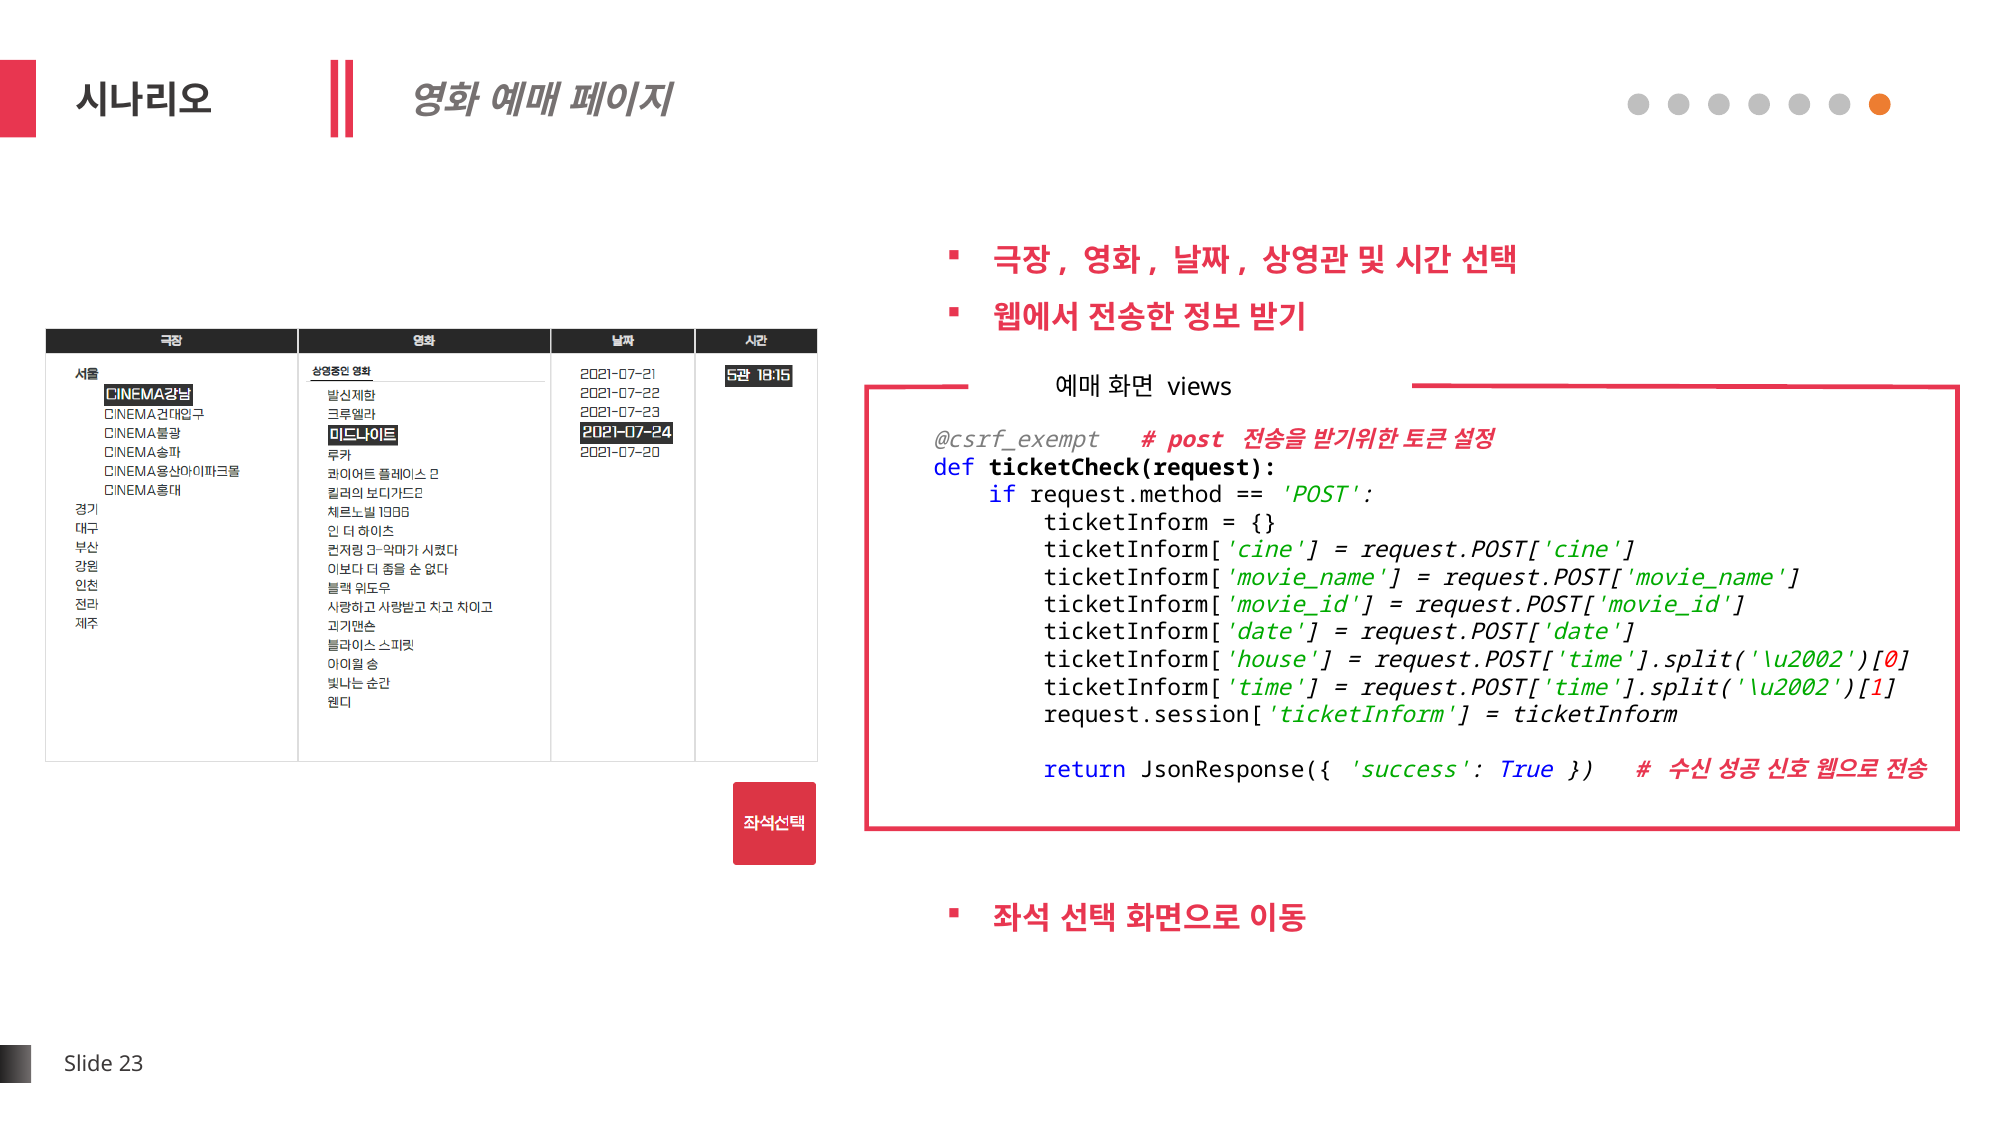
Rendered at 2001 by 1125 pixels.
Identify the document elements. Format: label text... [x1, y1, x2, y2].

text_box [330, 59, 339, 138]
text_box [1627, 93, 1891, 116]
text_box [865, 384, 1959, 830]
text_box 좌석 선택 화면으로 이동 [932, 872, 1756, 943]
text_box 극장, 영화, 날짜, 상영관 및 시간 선택 웹에서 전송한 정보 받기 [932, 214, 1756, 342]
text_box Slide 23 [49, 1045, 175, 1083]
text_box 예매 화면 views [1040, 363, 1247, 409]
text_box @csrf_exempt # post 전송을 받기위한 토큰 설정 def ticketCheck(request): if request.method == 'POST': ticketInform = {} ticketInform['cine'] = request.POST['cine'] ticketInform['movie_name'] = request.POST['movie_name'] ticketInform['movie_id'] = request.POST['movie_id'] ticketInform['date'] = request.POST['date'] ticketInform['house'] = request.POST['time'].split('\u2002')[0] ticketInform['time'] = request.POST['time'].split('\u2002')[1] request.session['ticketInform'] = ticketInform return JsonResponse({ 'success': True }) # 수신 성공 신호 웹으로 전송 [918, 417, 1969, 790]
text_box 영화 예매 페이지 [393, 68, 686, 128]
text_box [0, 59, 37, 138]
text_box [344, 59, 354, 138]
picture [32, 323, 848, 890]
text_box [0, 1044, 32, 1084]
text_box 시나리오 [60, 68, 229, 128]
